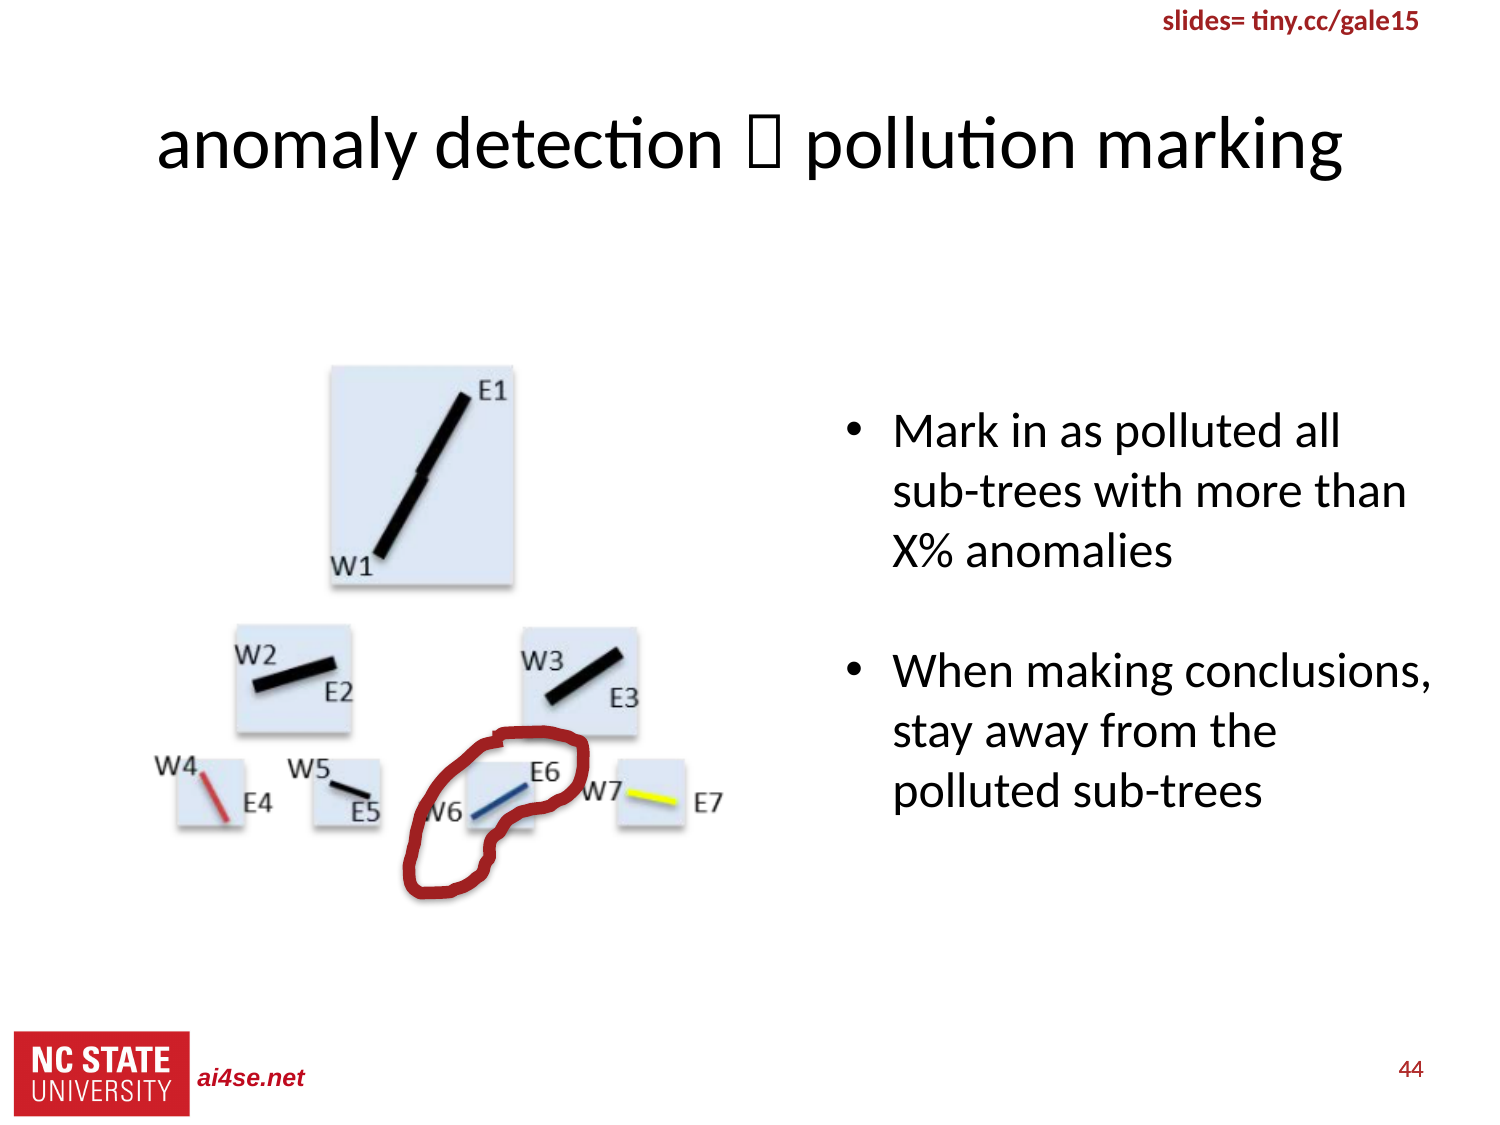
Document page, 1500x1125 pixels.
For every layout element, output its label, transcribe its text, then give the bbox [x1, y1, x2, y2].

text_box Mark in as polluted all sub-trees with more than X% anomalies When making conclusions, stay away from the polluted sub-trees [830, 390, 1451, 826]
text_box [406, 858, 492, 896]
title anomaly detection  pollution marking [75, 45, 1425, 233]
picture [13, 1030, 191, 1118]
picture [74, 317, 751, 850]
